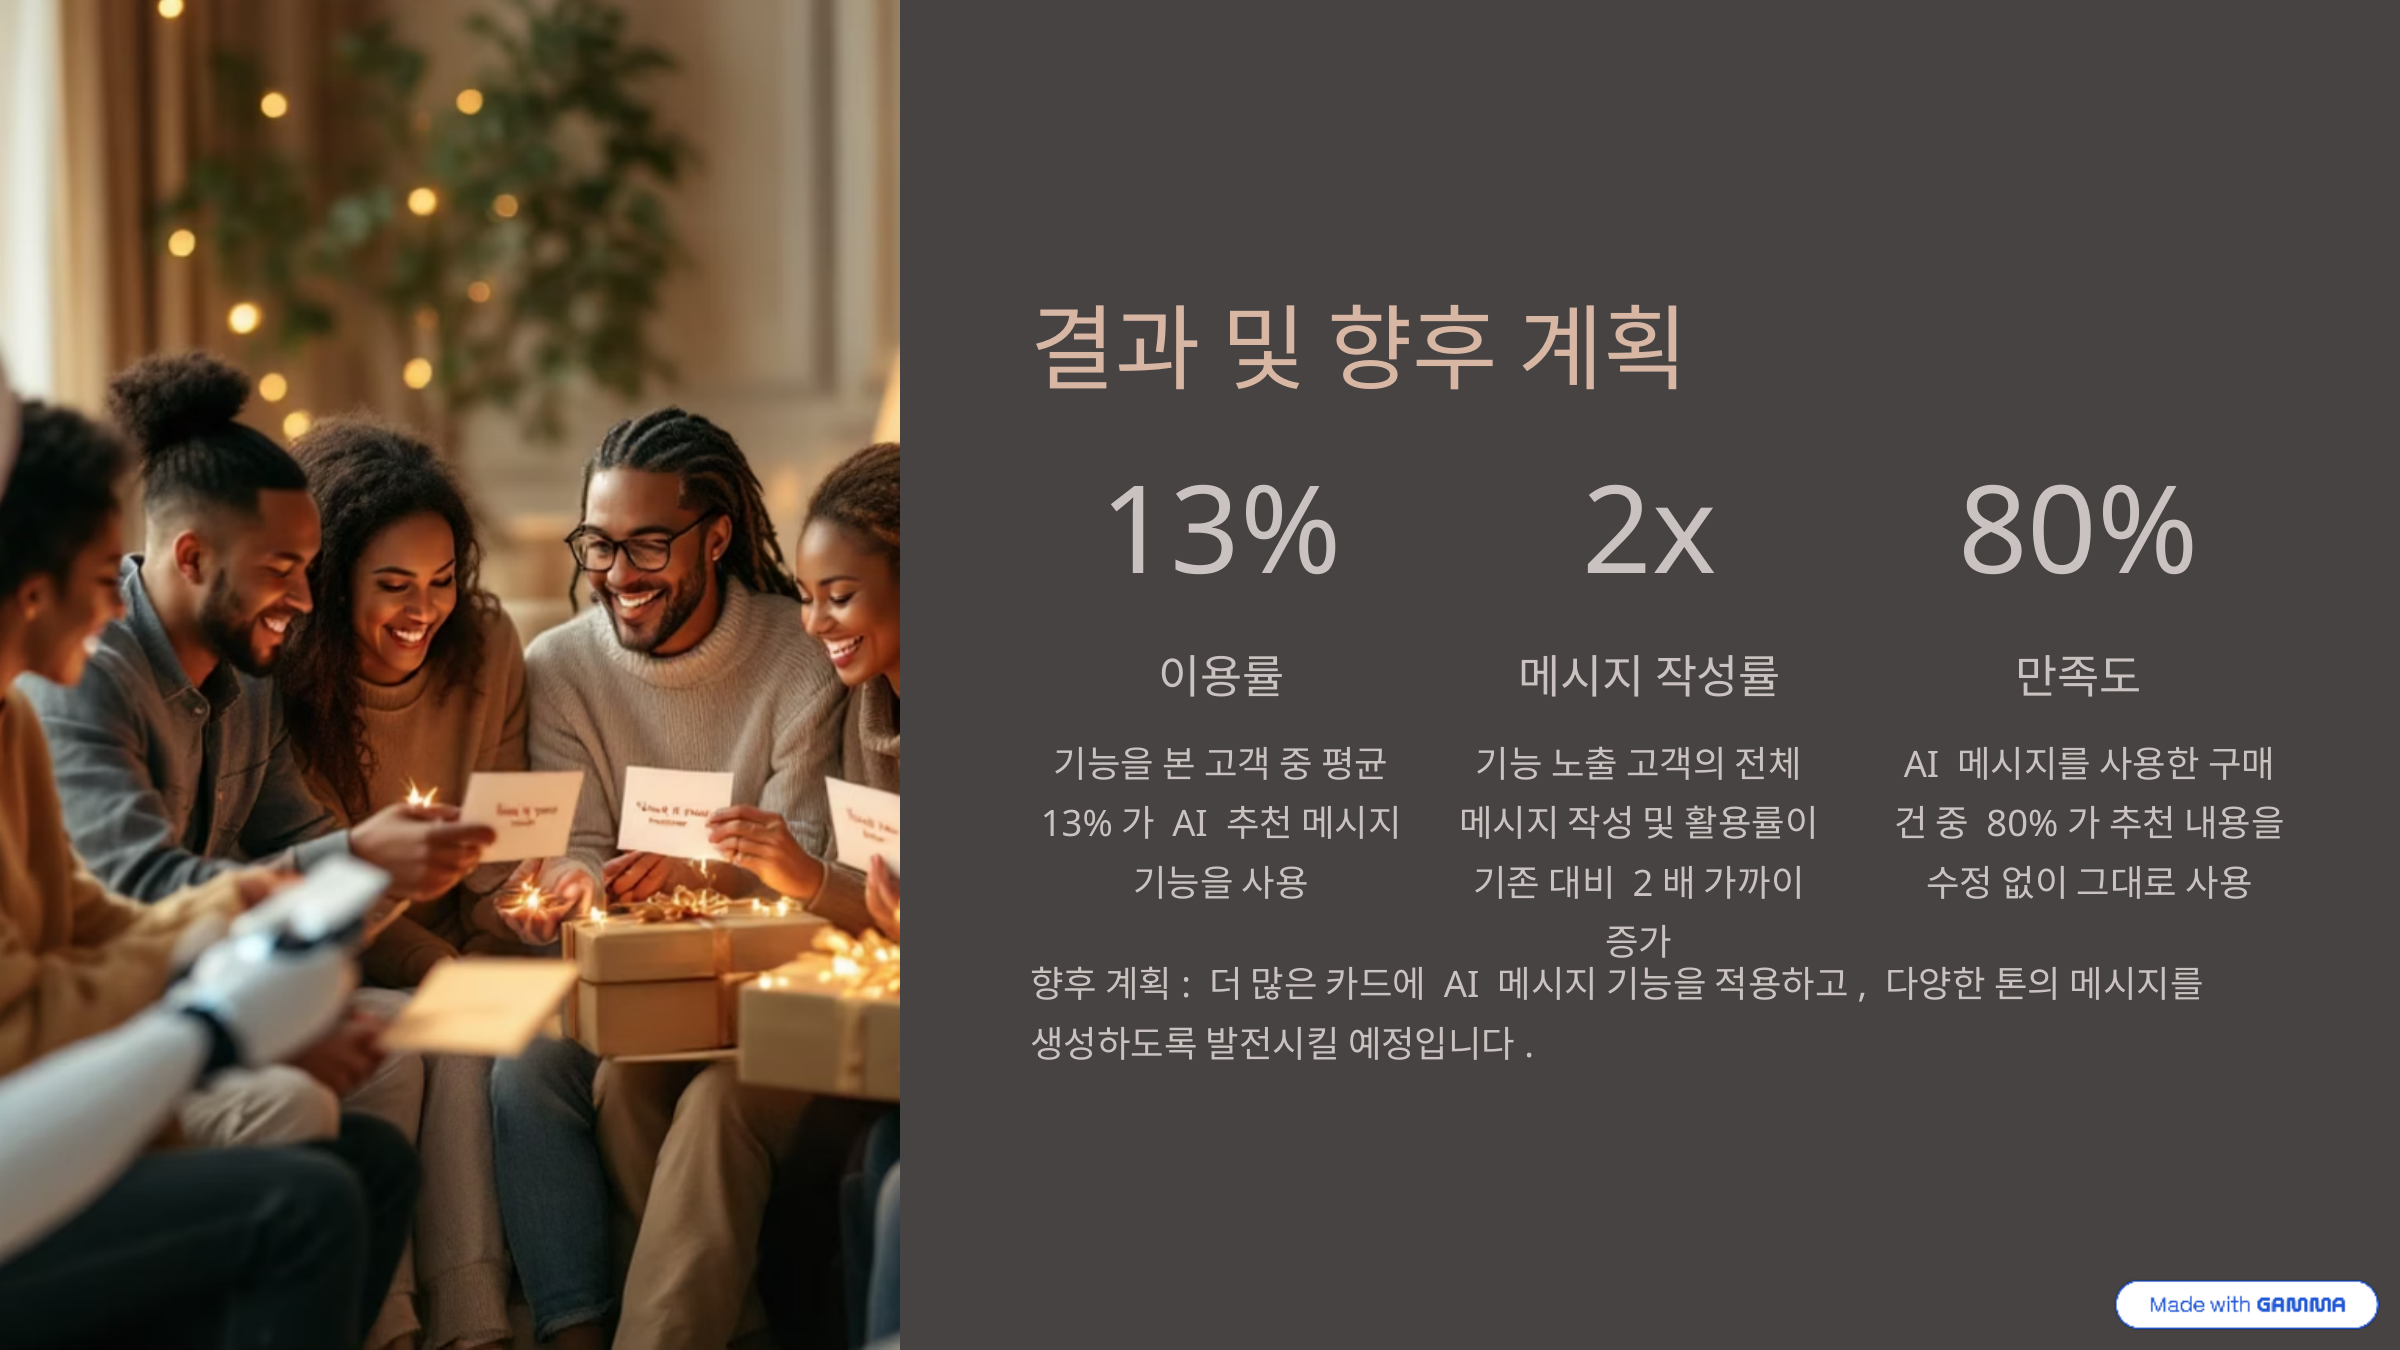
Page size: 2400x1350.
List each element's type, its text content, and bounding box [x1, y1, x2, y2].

text_box 80% [1887, 475, 2270, 599]
text_box 기능 노출 고객의 전체 메시지 작성 및 활용률이 기존 대비 2배 가까이 증가 [1436, 725, 1841, 904]
text_box AI 메시지를 사용한 구매 건 중 80%가 추천 내용을 수정 없이 그대로 사용 [1887, 725, 2292, 904]
picture [2106, 1271, 2389, 1339]
text_box 기능을 본 고객 중 평균 13%가 AI 추천 메시지 기능을 사용 [1030, 725, 1413, 904]
text_box 결과 및 향후 계획 [1030, 285, 1961, 402]
text_box 향후 계획: 더 많은 카드에 AI 메시지 기능을 적용하고, 다양한 톤의 메시지를 생성하도록 발전시킬 예정입니다. [1030, 945, 2270, 1065]
picture [0, 0, 900, 1350]
text_box 13% [1030, 475, 1413, 599]
text_box 만족도 [1887, 644, 2270, 703]
text_box 이용률 [1030, 644, 1413, 703]
text_box 메시지 작성률 [1458, 644, 1841, 703]
text_box 2x [1458, 475, 1841, 599]
